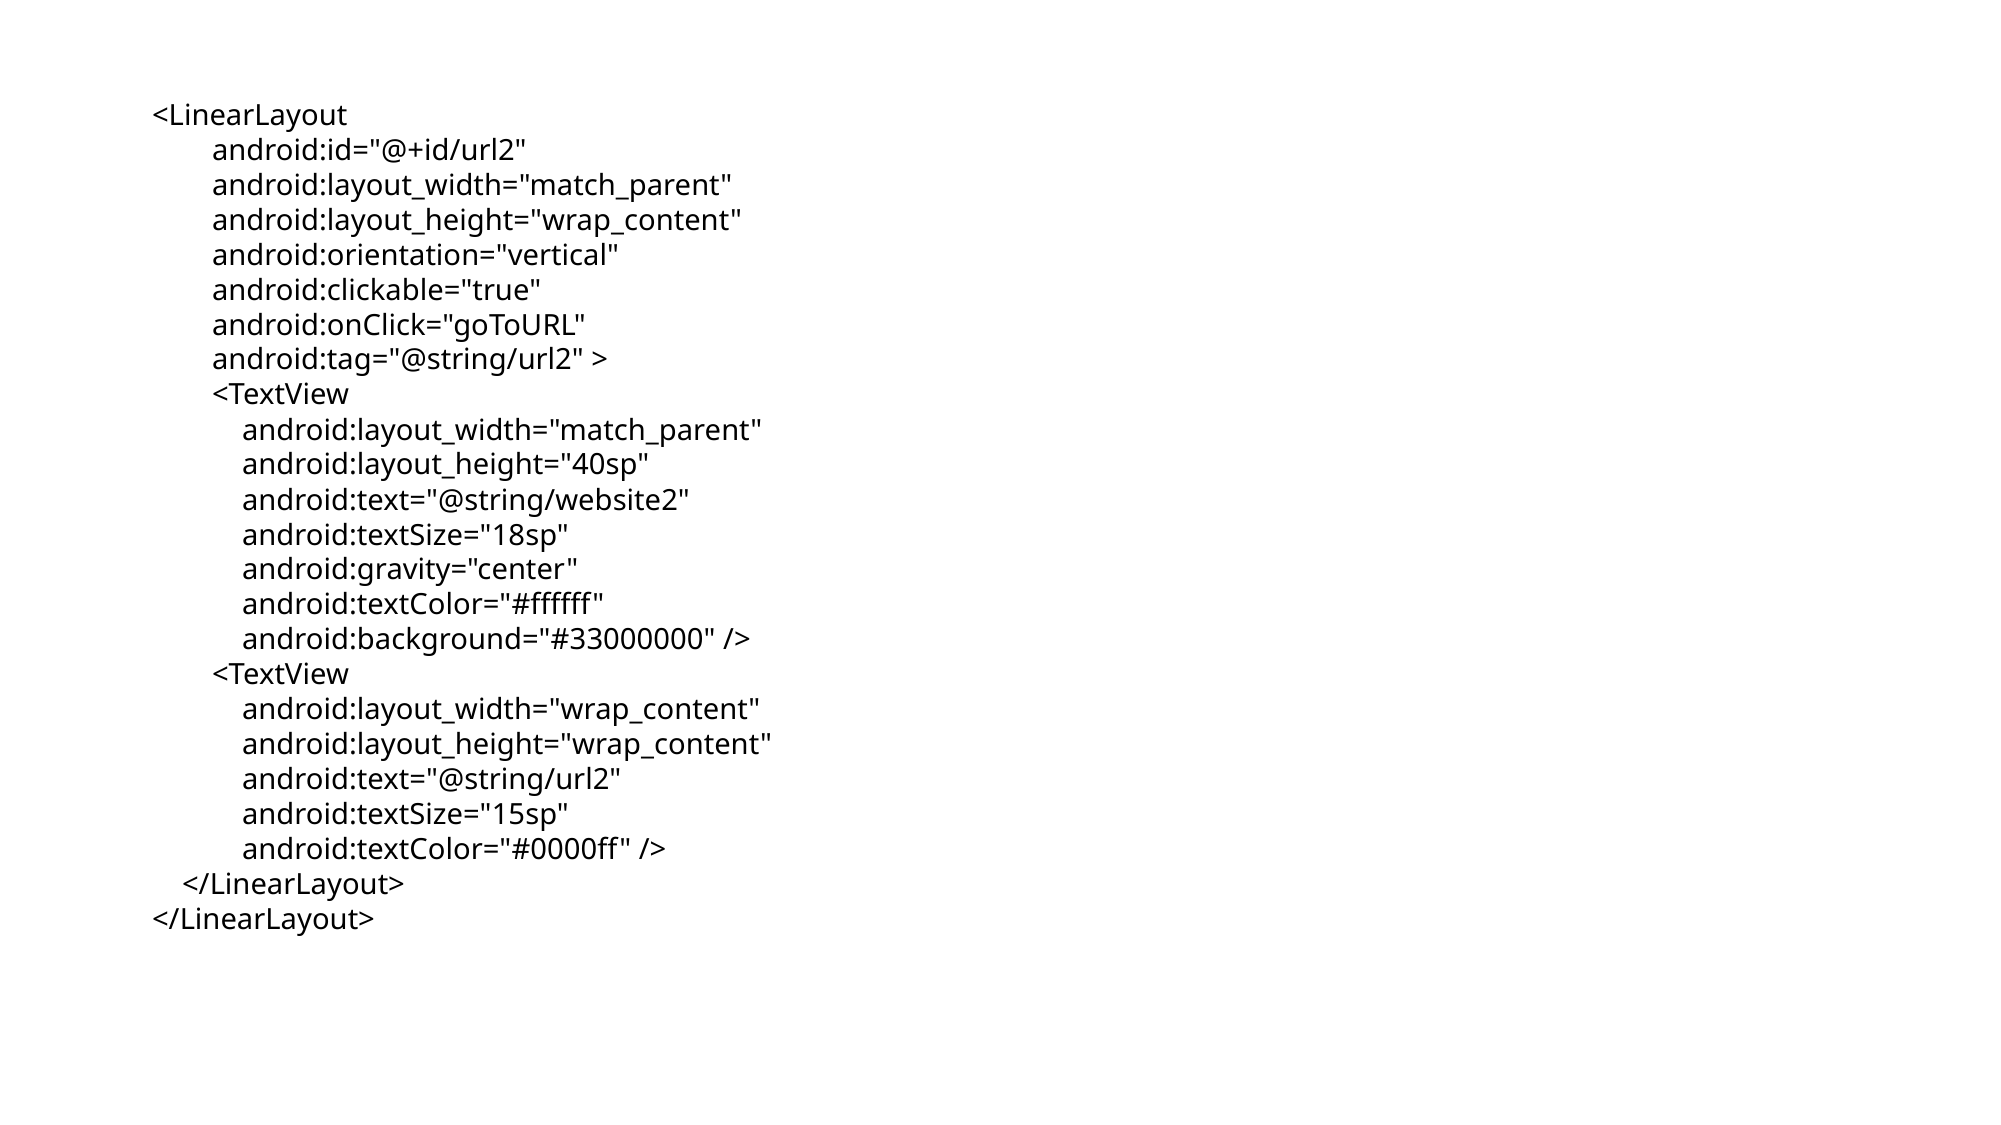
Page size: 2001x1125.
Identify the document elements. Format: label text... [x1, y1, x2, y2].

text_box <LinearLayout android:id="@+id/url2" android:layout_width="match_parent" android:layout_height="wrap_content" android:orientation="vertical" android:clickable="true" android:onClick="goToURL" android:tag="@string/url2" > <TextView android:layout_width="match_parent" android:layout_height="40sp" android:text="@string/website2" android:textSize="18sp" android:gravity="center" android:textColor="#ffffff" android:background="#33000000" /> <TextView android:layout_width="wrap_content" android:layout_height="wrap_content" android:text="@string/url2" android:textSize="15sp" android:textColor="#0000ff" /> </LinearLayout> </LinearLayout> [137, 88, 1609, 943]
